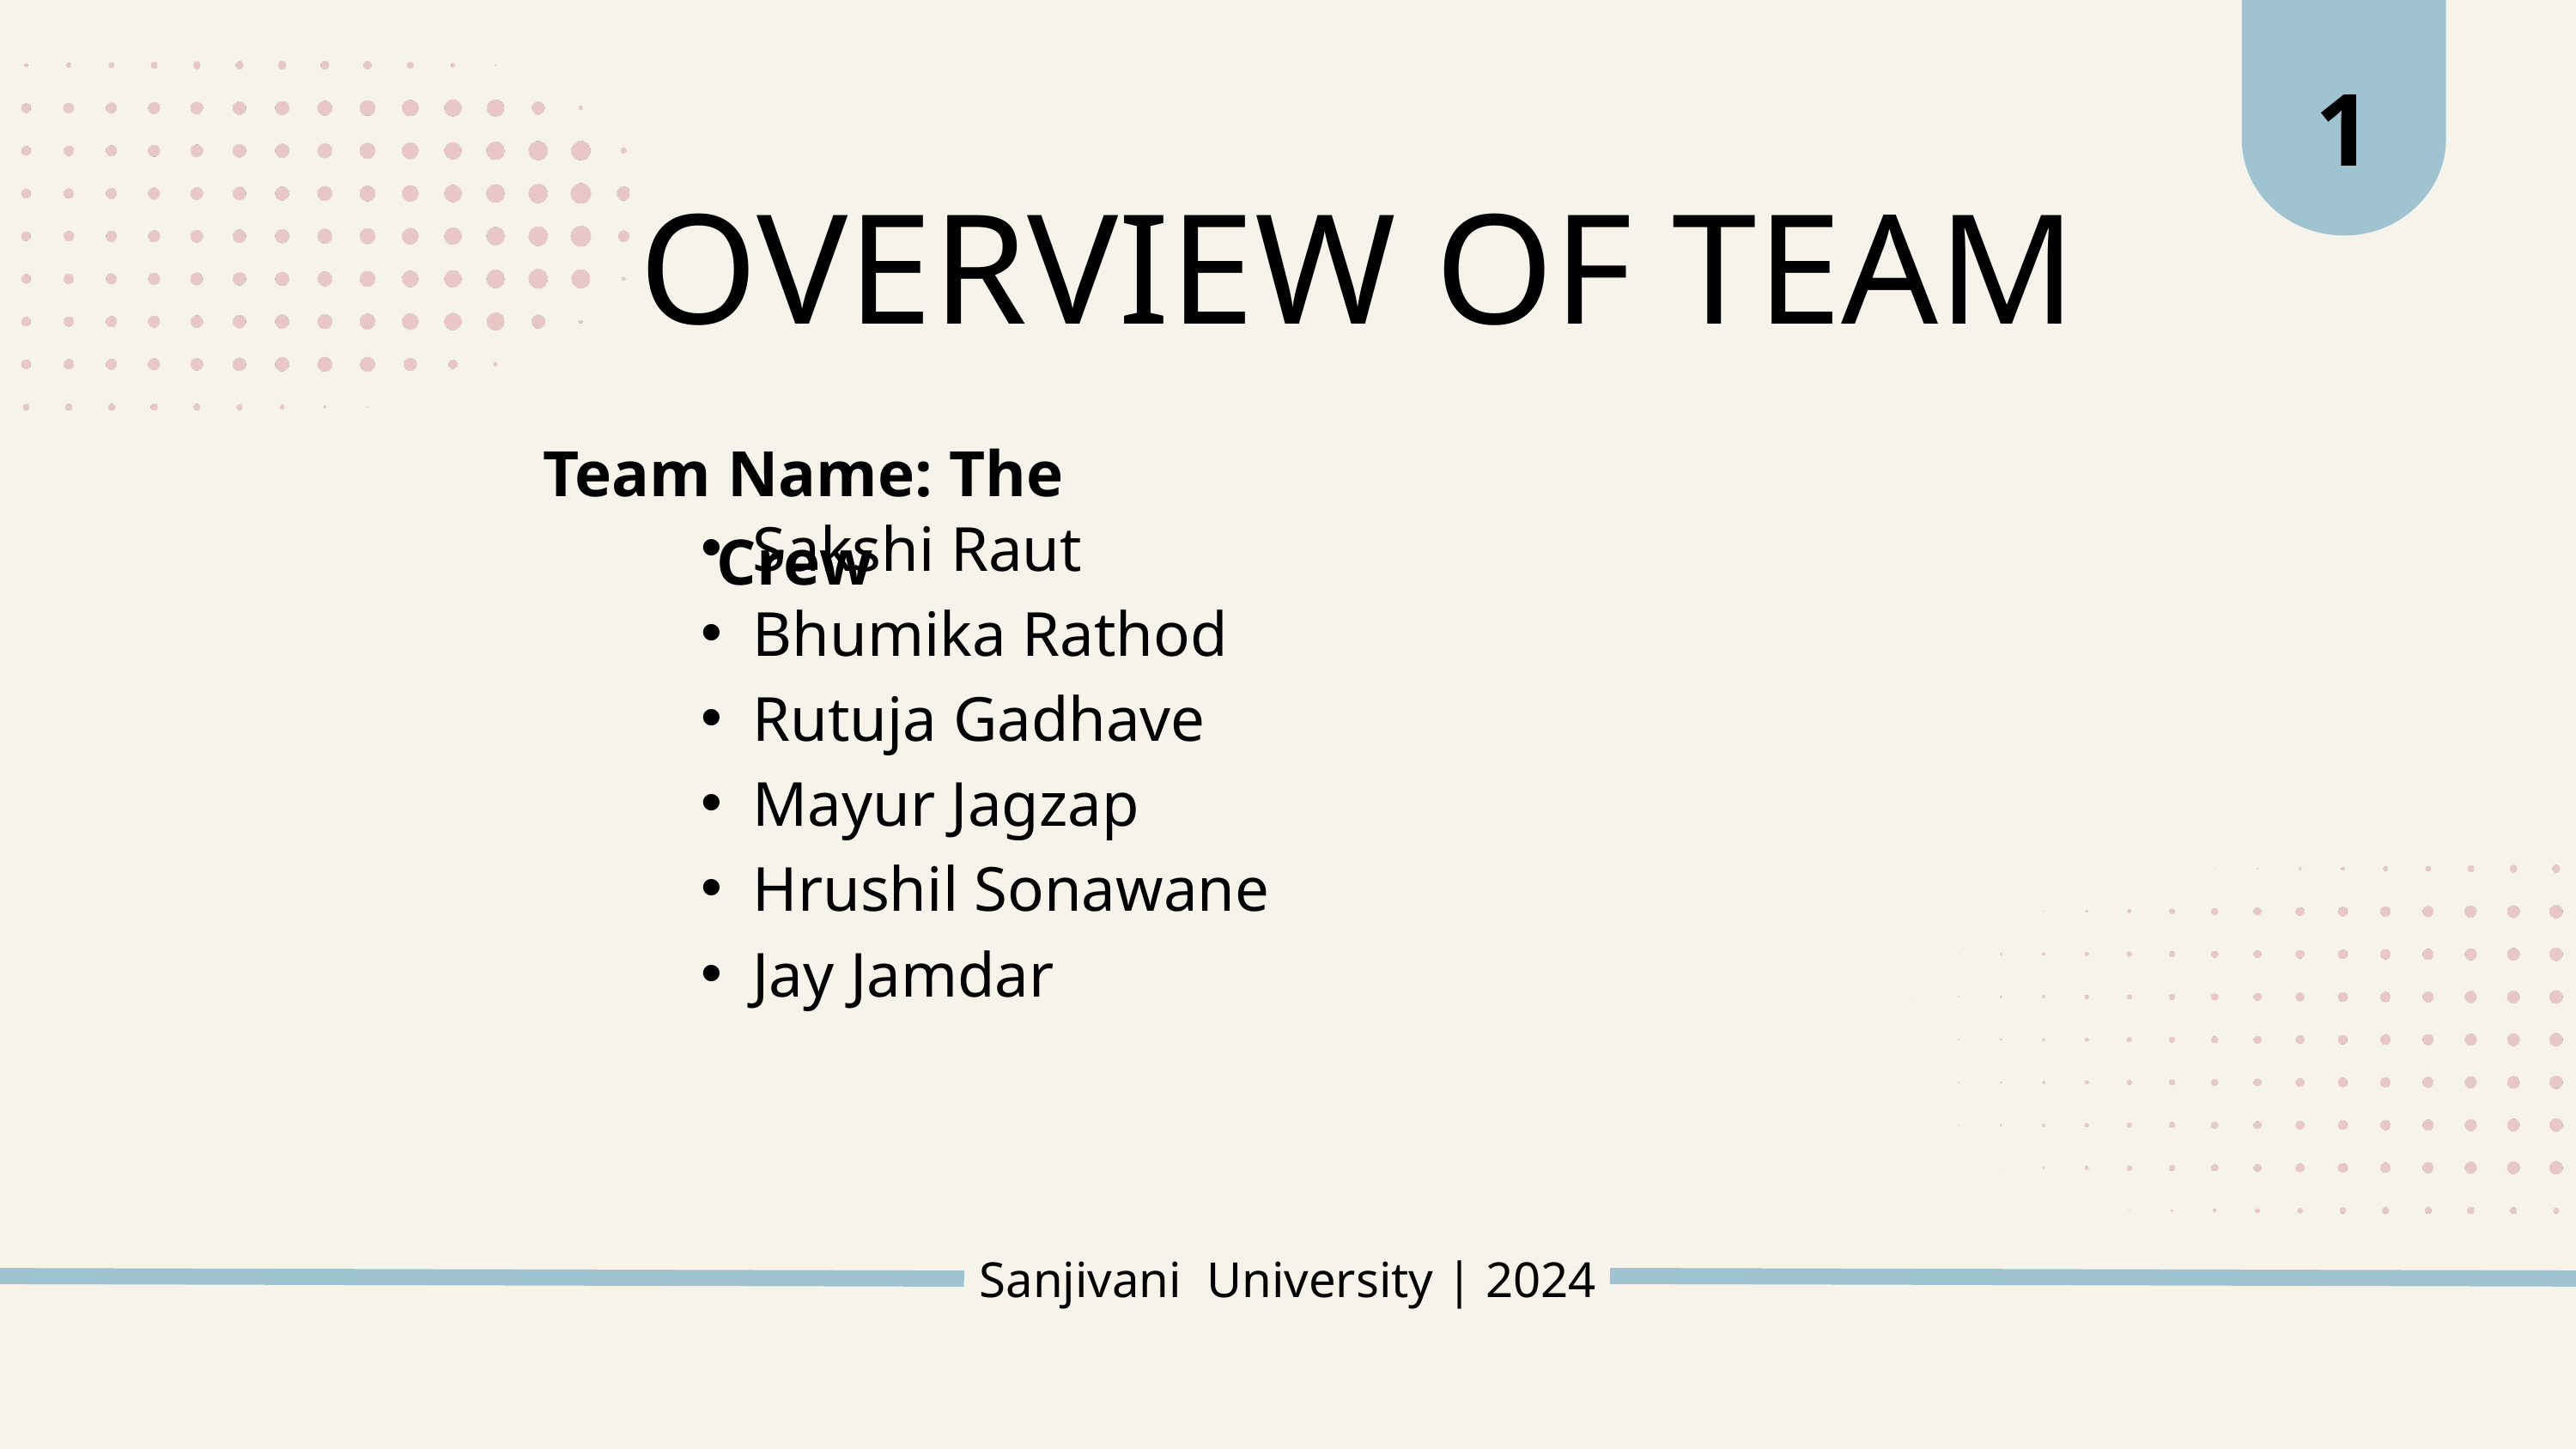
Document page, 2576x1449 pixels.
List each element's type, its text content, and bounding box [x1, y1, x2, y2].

text_box [0, 61, 630, 410]
text_box Sakshi Raut Bhumika Rathod Rutuja Gadhave Mayur Jagzap Hrushil Sonawane Jay Jamdar [649, 498, 1279, 1009]
text_box [1916, 864, 2576, 1215]
text_box Team Name: The Crew [515, 421, 1091, 597]
text_box OVERVIEW OF TEAM [630, 141, 2306, 355]
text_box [2233, 0, 2455, 236]
text_box Sanjivani University | 2024 [803, 1239, 1773, 1307]
